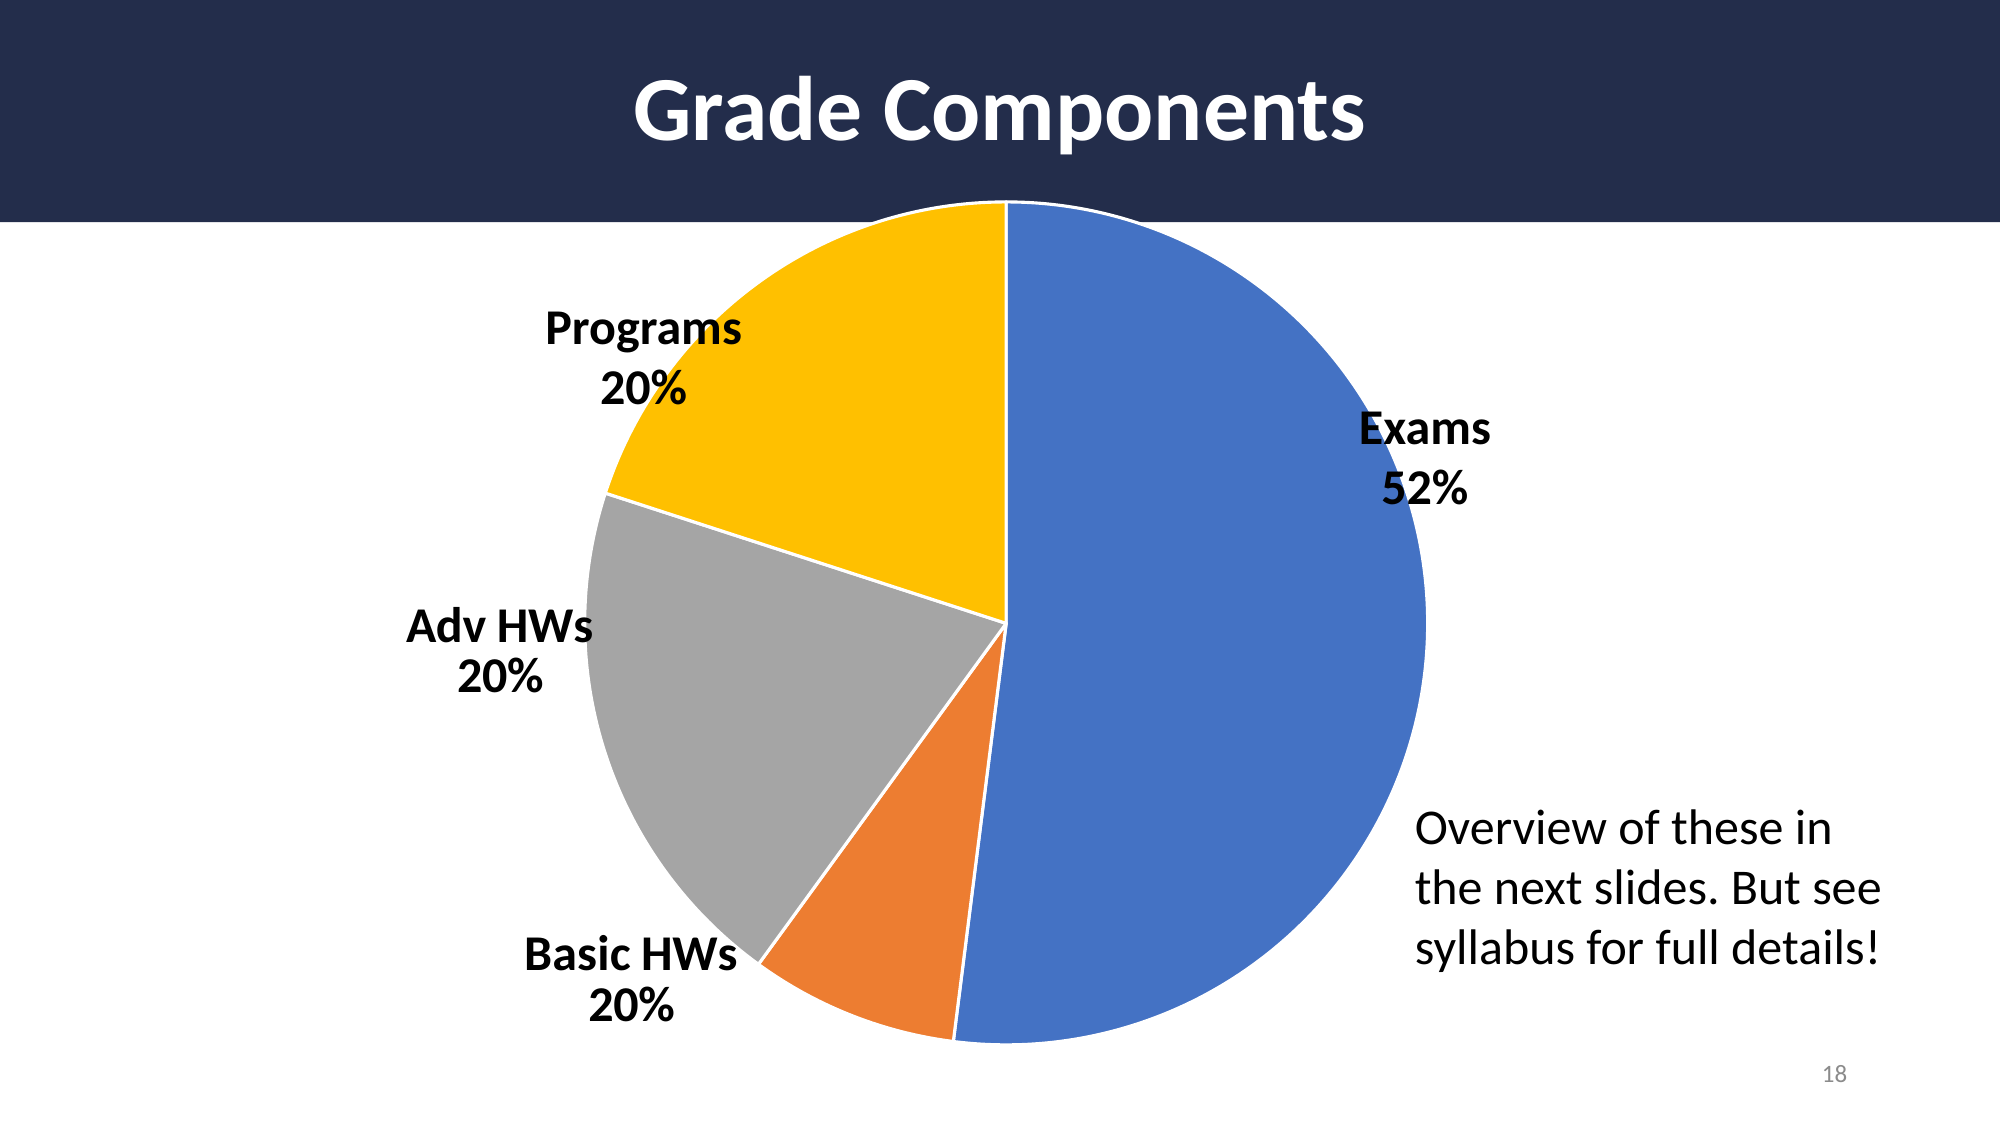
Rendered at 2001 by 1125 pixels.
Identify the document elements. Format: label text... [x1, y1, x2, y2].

slide_number 18 [1412, 1063, 1863, 1103]
chart [112, 184, 1900, 1063]
title Grade Components [0, 0, 2000, 223]
